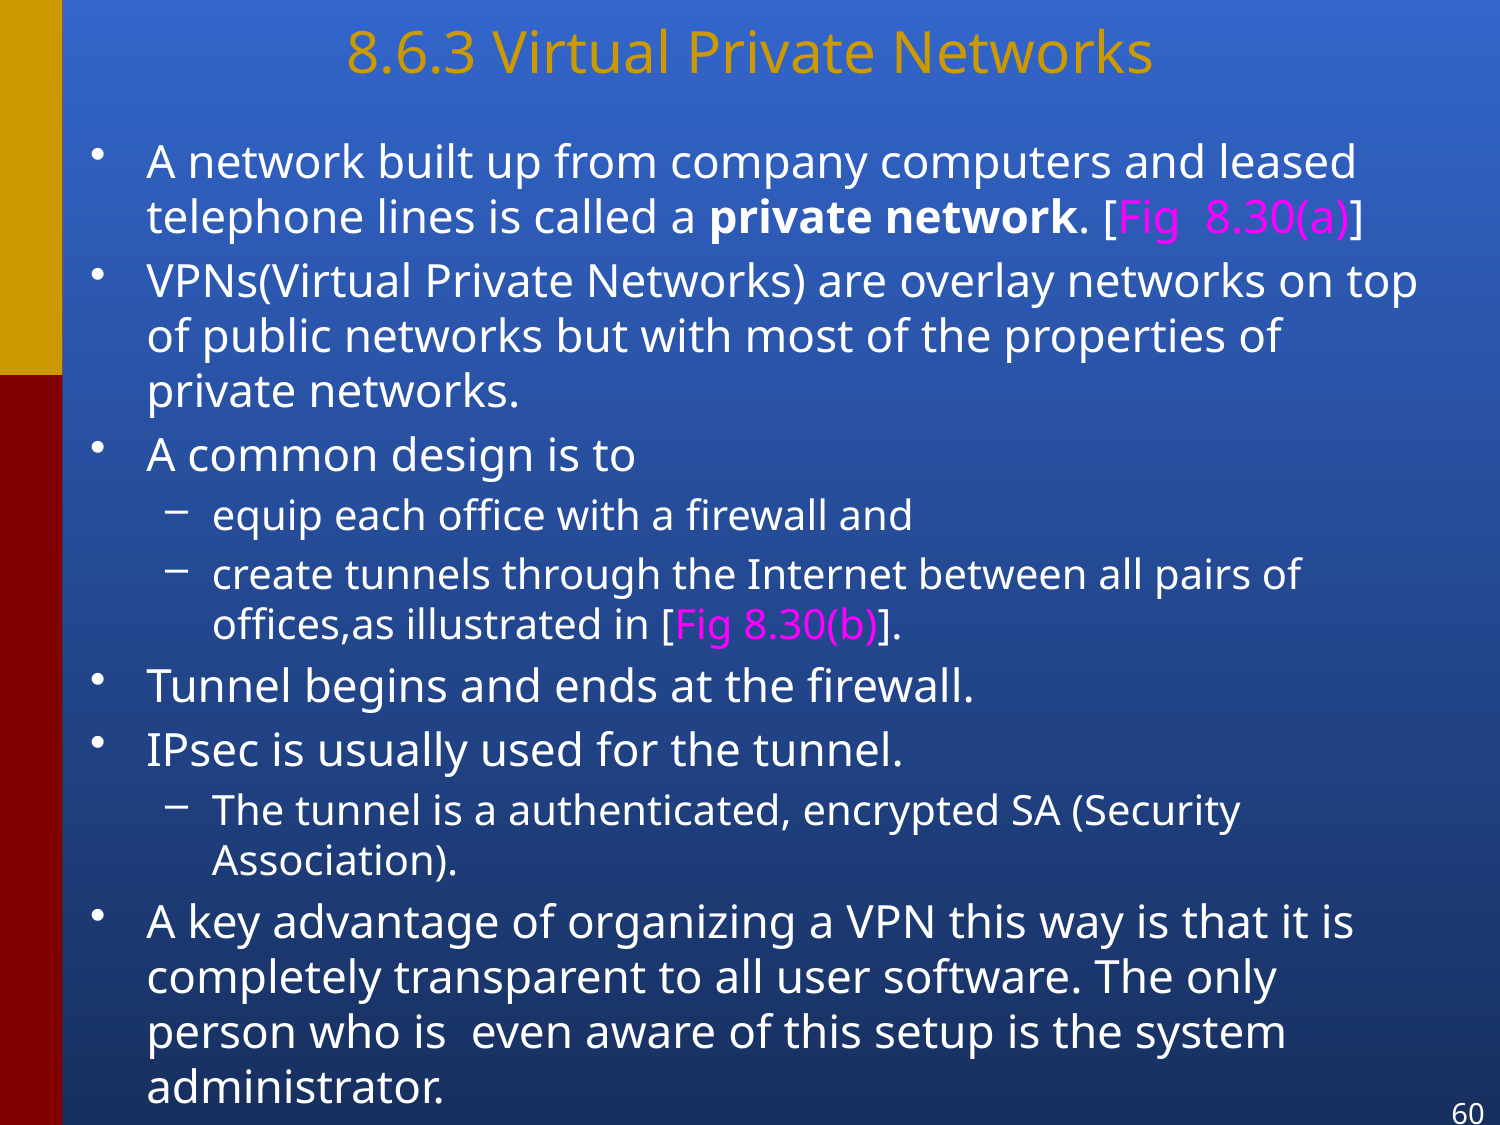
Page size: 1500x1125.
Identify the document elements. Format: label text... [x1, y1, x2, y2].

title 8.6.3 Virtual Private Networks [150, 24, 1350, 88]
slide_number 60 [1187, 1087, 1500, 1125]
list A network built up from company computers and leased telephone lines is called a private network. [Fig 8.30(a)] VPNs(Virtual Private Networks) are overlay networks on top of public networks but with most of the properties of private networks. A common design is to equip each office with a firewall and create tunnels through the Internet between all pairs of offices,as illustrated in [Fig 8.30(b)]. Tunnel begins and ends at the firewall. IPsec is usually used for the tunnel. The tunnel is a authenticated, encrypted SA (Security Association). A key advantage of organizing a VPN this way is that it is completely transparent to all user software. The only person who is even aware of this setup is the system administrator. [75, 125, 1438, 900]
